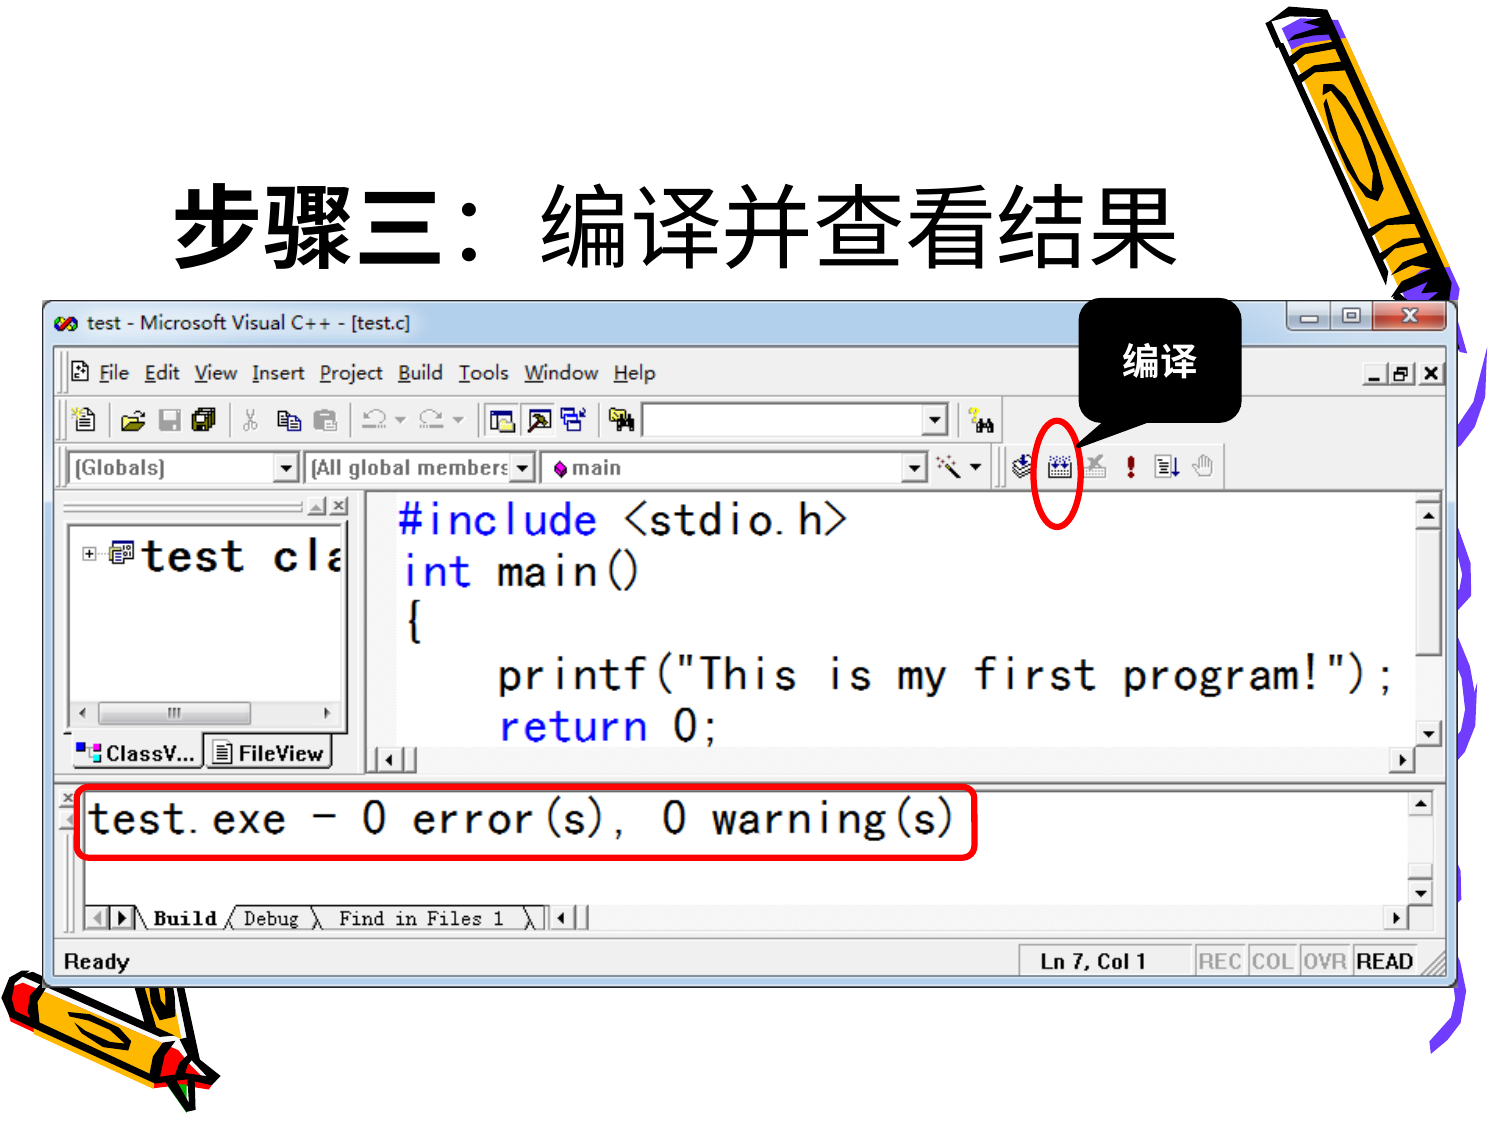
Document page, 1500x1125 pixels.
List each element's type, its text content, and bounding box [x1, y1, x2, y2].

title 步骤三：编译并查看结果 [112, 24, 1240, 288]
picture [41, 299, 1458, 988]
